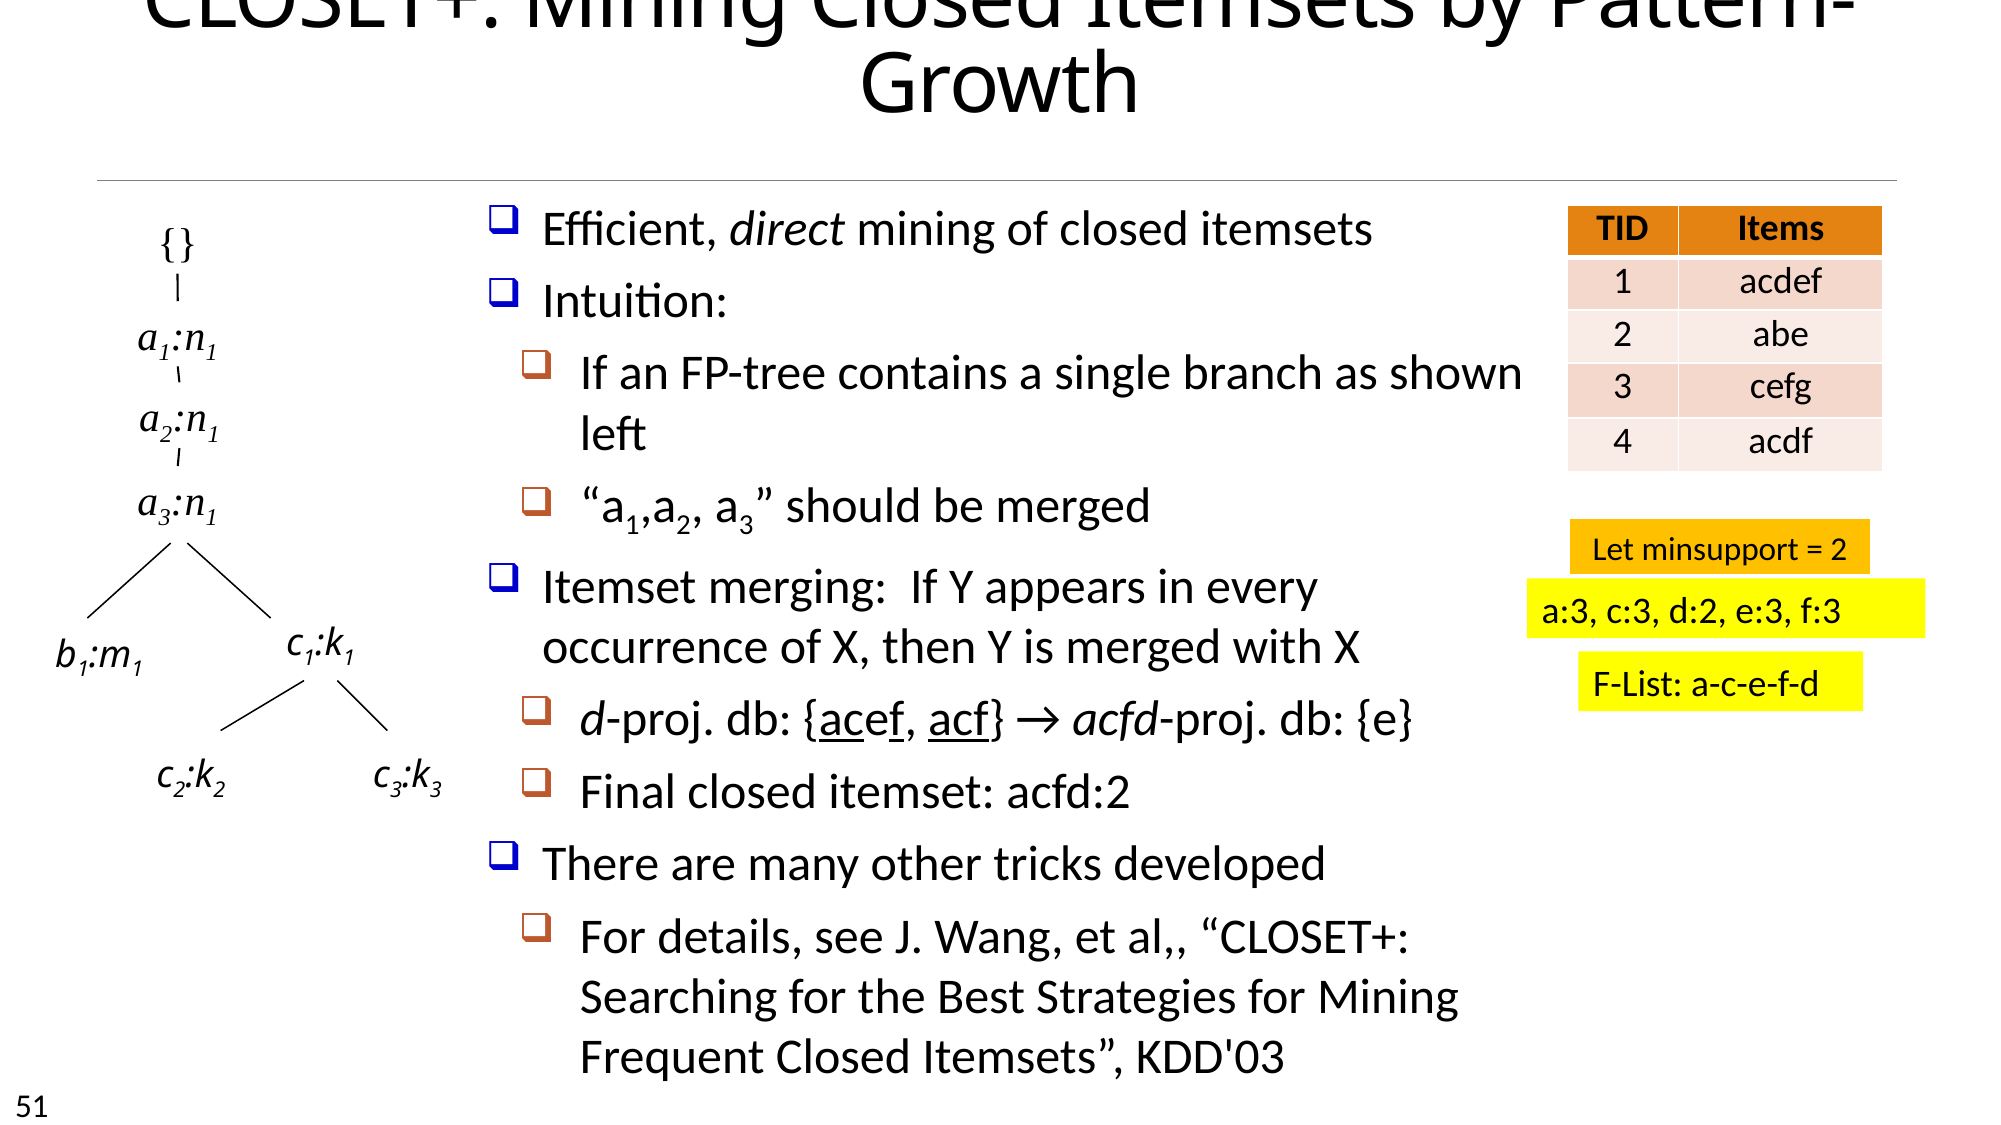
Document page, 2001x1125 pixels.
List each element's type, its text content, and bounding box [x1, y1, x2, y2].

table_header TID [1568, 206, 1678, 255]
table_cell acdf [1679, 419, 1882, 471]
table_cell abe [1679, 311, 1882, 362]
text_box a:3, c:3, d:2, e:3, f:3 [1526, 578, 1926, 639]
table_cell 3 [1568, 364, 1678, 417]
table_cell 2 [1568, 311, 1678, 362]
table_cell 4 [1568, 419, 1678, 471]
title CLOSET+: Mining Closed Itemsets by Pattern-Growth [0, 50, 2000, 138]
table_header Items [1679, 206, 1882, 255]
table_cell acdef [1679, 260, 1882, 309]
table_cell cefg [1679, 364, 1882, 417]
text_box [36, 207, 462, 805]
list Efficient, direct mining of closed itemsets Intuition: If an FP-tree contains a single branch as shown left “a1,a2, a3” should be merged Itemset merging: If Y appears in every occurrence of X, then Y is merged with X d-proj. db: {acef, acf} → acfd-proj. db: {e} Final closed itemset: acfd:2 There are many other tricks developed For details, see J. Wang, et al,, “CLOSET+: Searching for the Best Strategies for Mining Frequent Closed Itemsets”, KDD'03 [471, 187, 1545, 1088]
text_box Let minsupport = 2 [1570, 519, 1870, 574]
table_cell 1 [1568, 260, 1678, 309]
text_box F-List: a-c-e-f-d [1578, 651, 1864, 712]
